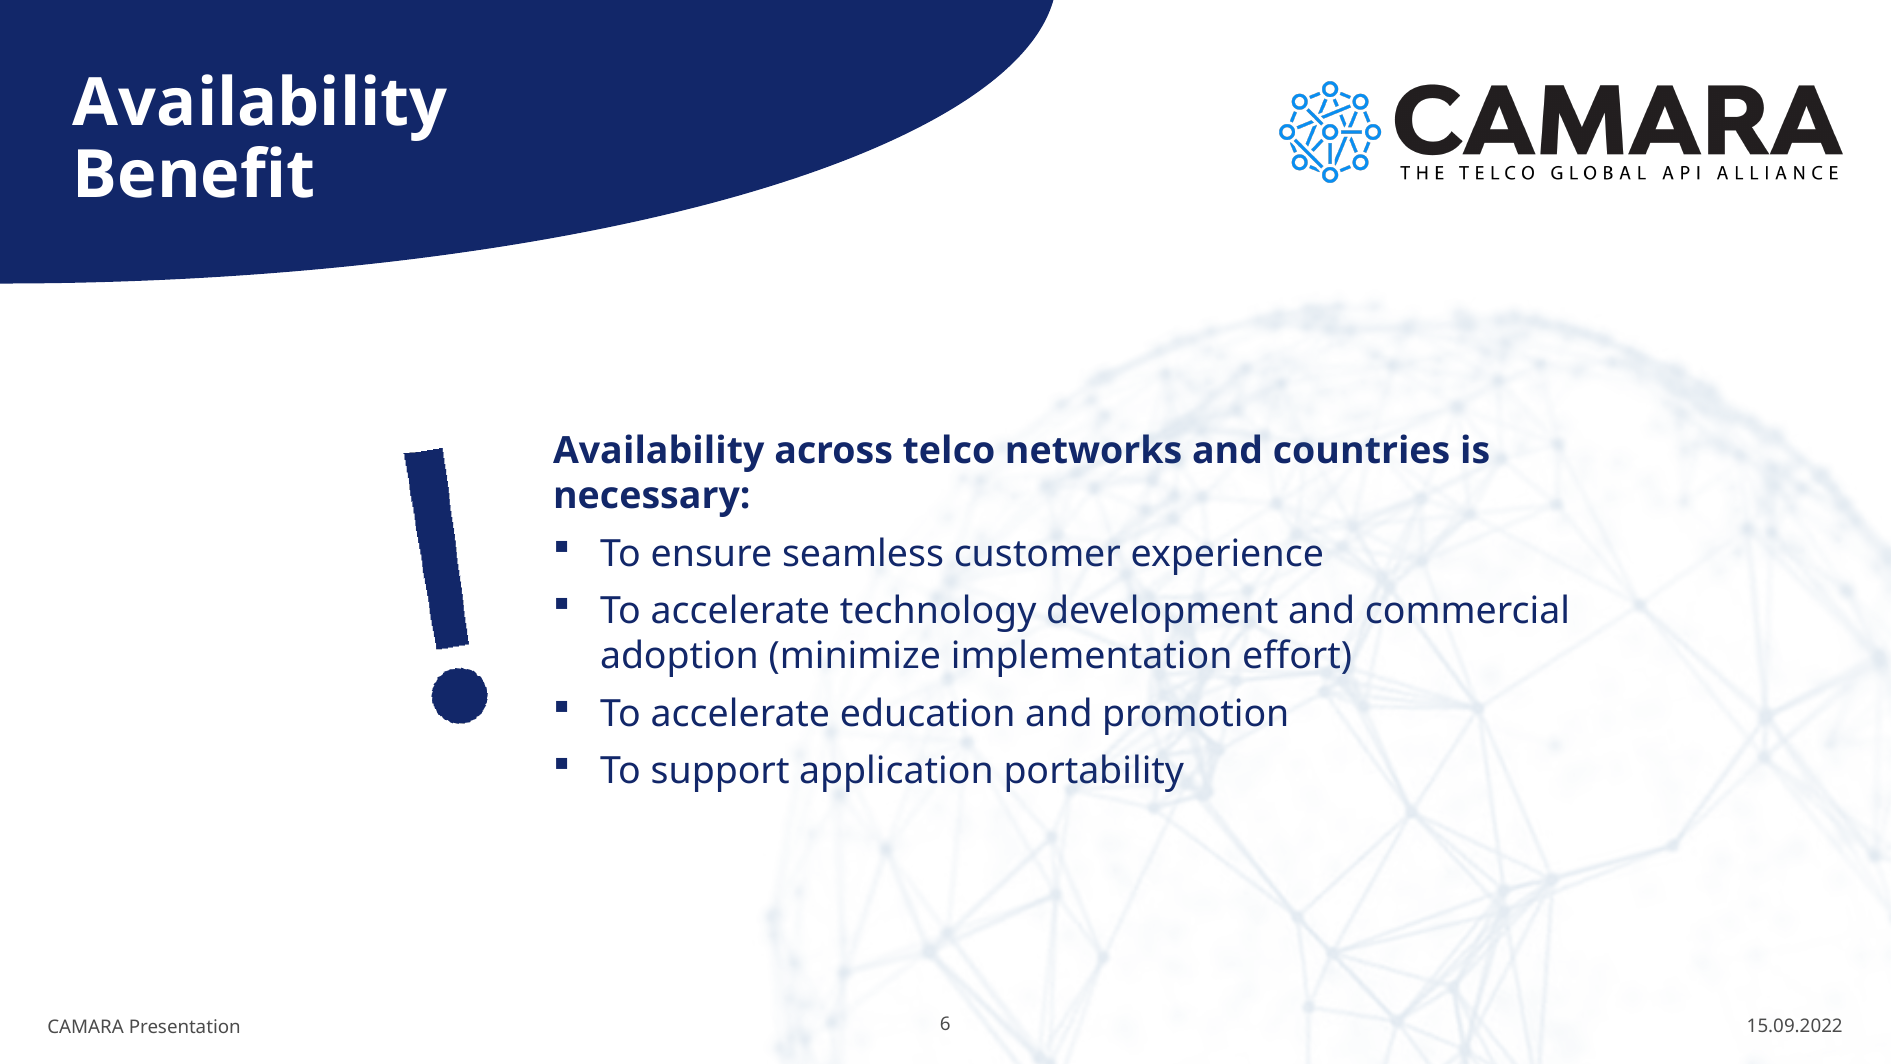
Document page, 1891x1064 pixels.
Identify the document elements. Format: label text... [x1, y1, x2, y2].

text_box [0, 0, 1056, 286]
picture [253, 222, 1891, 1064]
title Availability Benefit [72, 67, 1867, 197]
